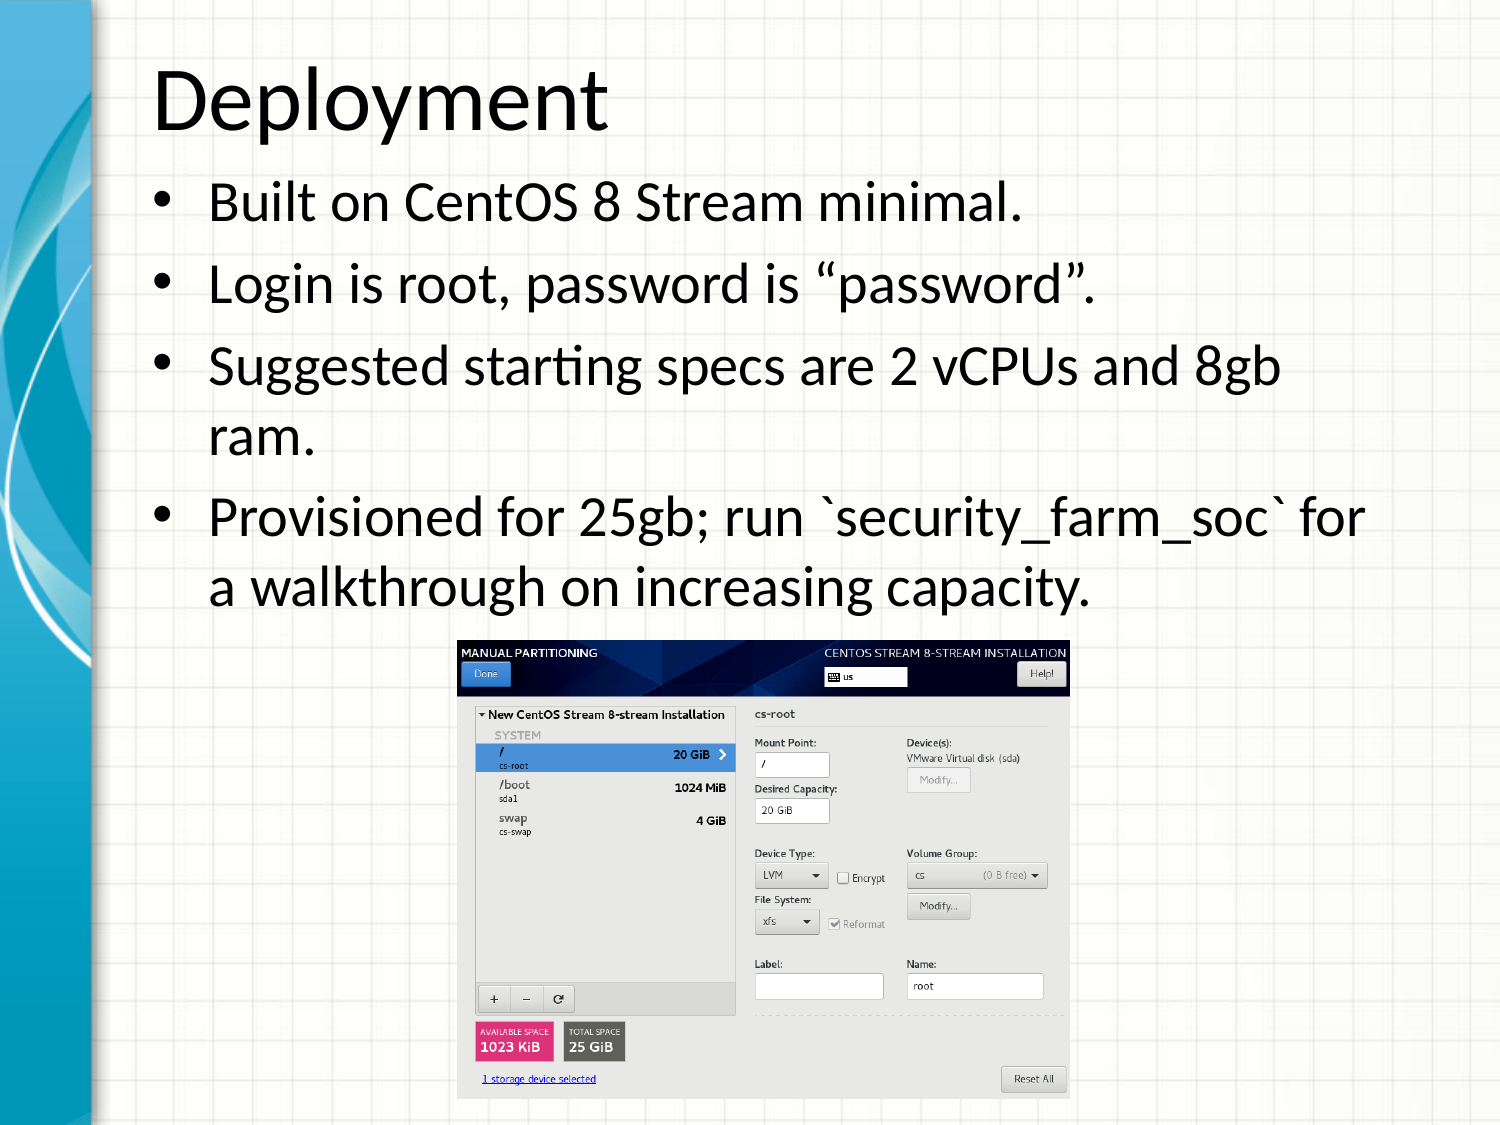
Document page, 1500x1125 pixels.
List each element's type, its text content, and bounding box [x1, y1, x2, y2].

title Deployment [137, 0, 1463, 188]
text_box Built on CentOS 8 Stream minimal. Login is root, password is “password”. Suggested starting specs are 2 vCPUs and 8gb ram. Provisioned for 25gb; run `security_farm_soc` for a walkthrough on increasing capacity. [137, 156, 1413, 899]
picture [0, 0, 1500, 1125]
